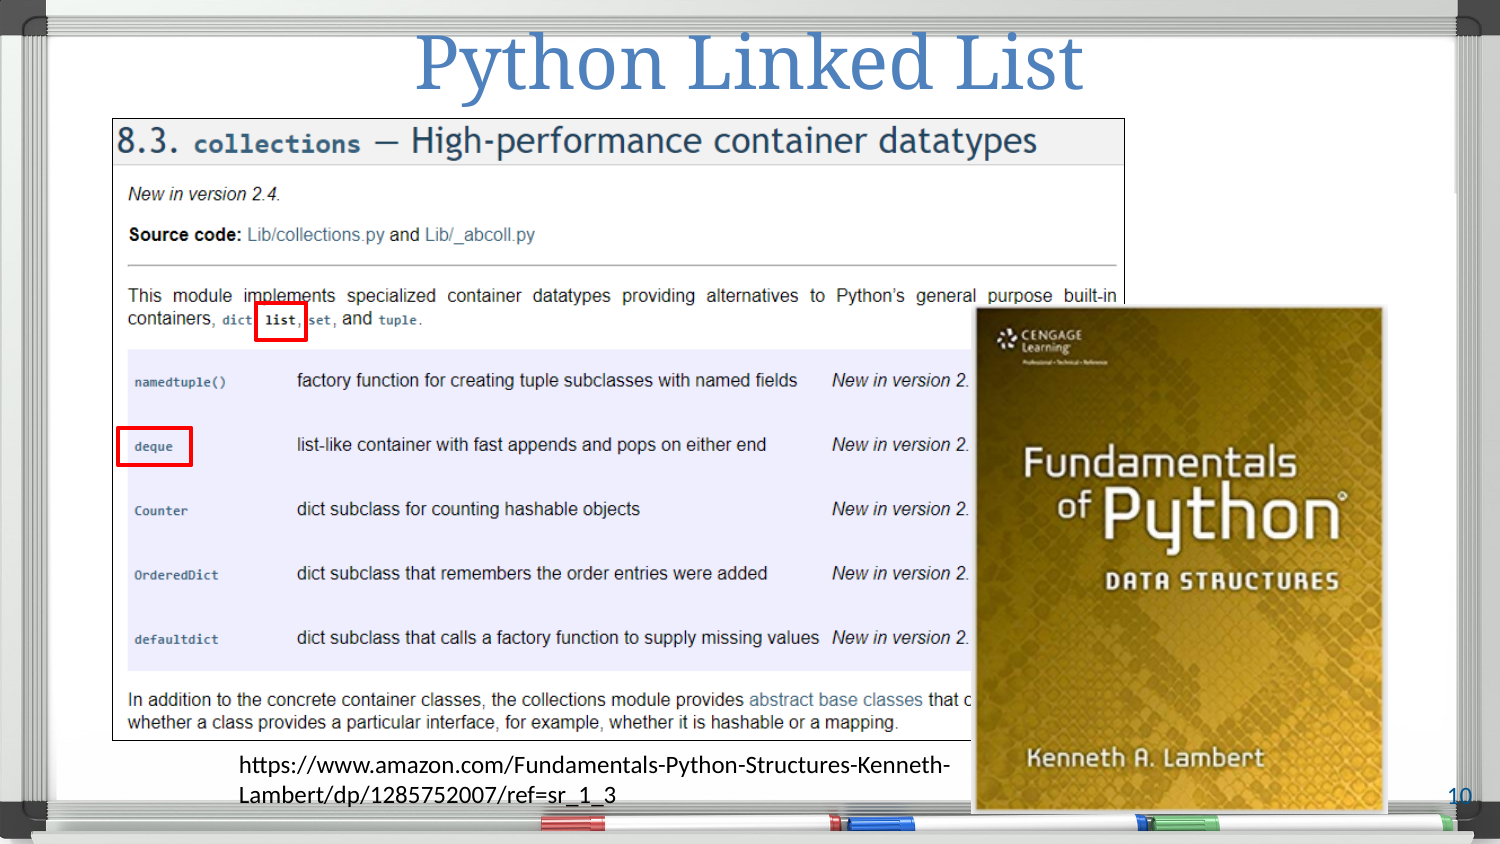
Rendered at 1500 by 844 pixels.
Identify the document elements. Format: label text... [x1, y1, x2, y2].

title Python Linked List [12, 9, 1488, 110]
slide_number 10 [1390, 771, 1488, 817]
picture [0, 0, 1500, 844]
text_box https://www.amazon.com/Fundamentals-Python-Structures-Kenneth-Lambert/dp/1285752007/ref=sr_1_3 [224, 749, 967, 816]
